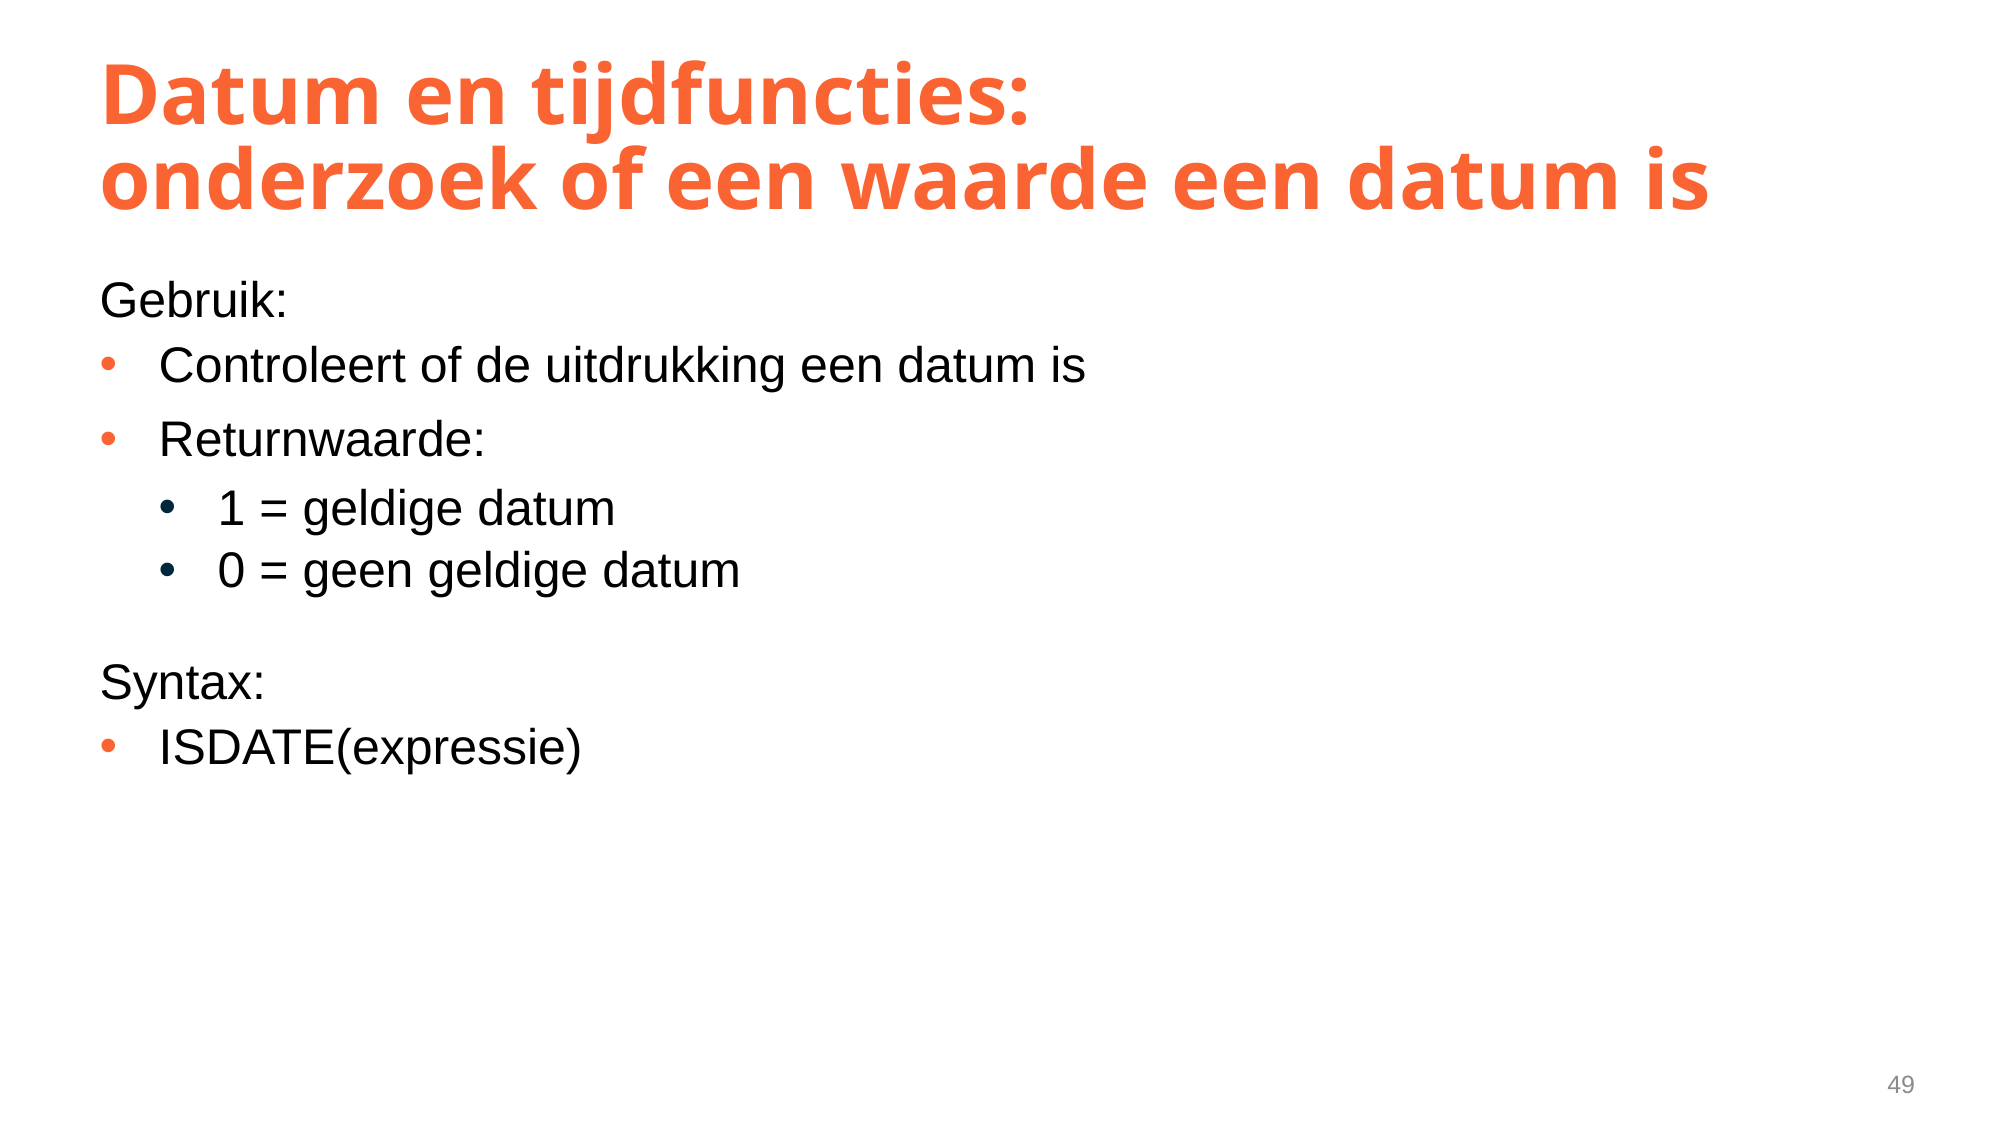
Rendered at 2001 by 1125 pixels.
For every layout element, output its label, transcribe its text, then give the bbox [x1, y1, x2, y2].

list Gebruik: Controleert of de uitdrukking een datum is Returnwaarde: 1 = geldige datum 0 = geen geldige datum Syntax: ISDATE(expressie) [84, 267, 1916, 1041]
title Datum en tijdfuncties: onderzoek of een waarde een datum is [84, 49, 1916, 233]
slide_number 49 [1815, 1061, 1916, 1107]
